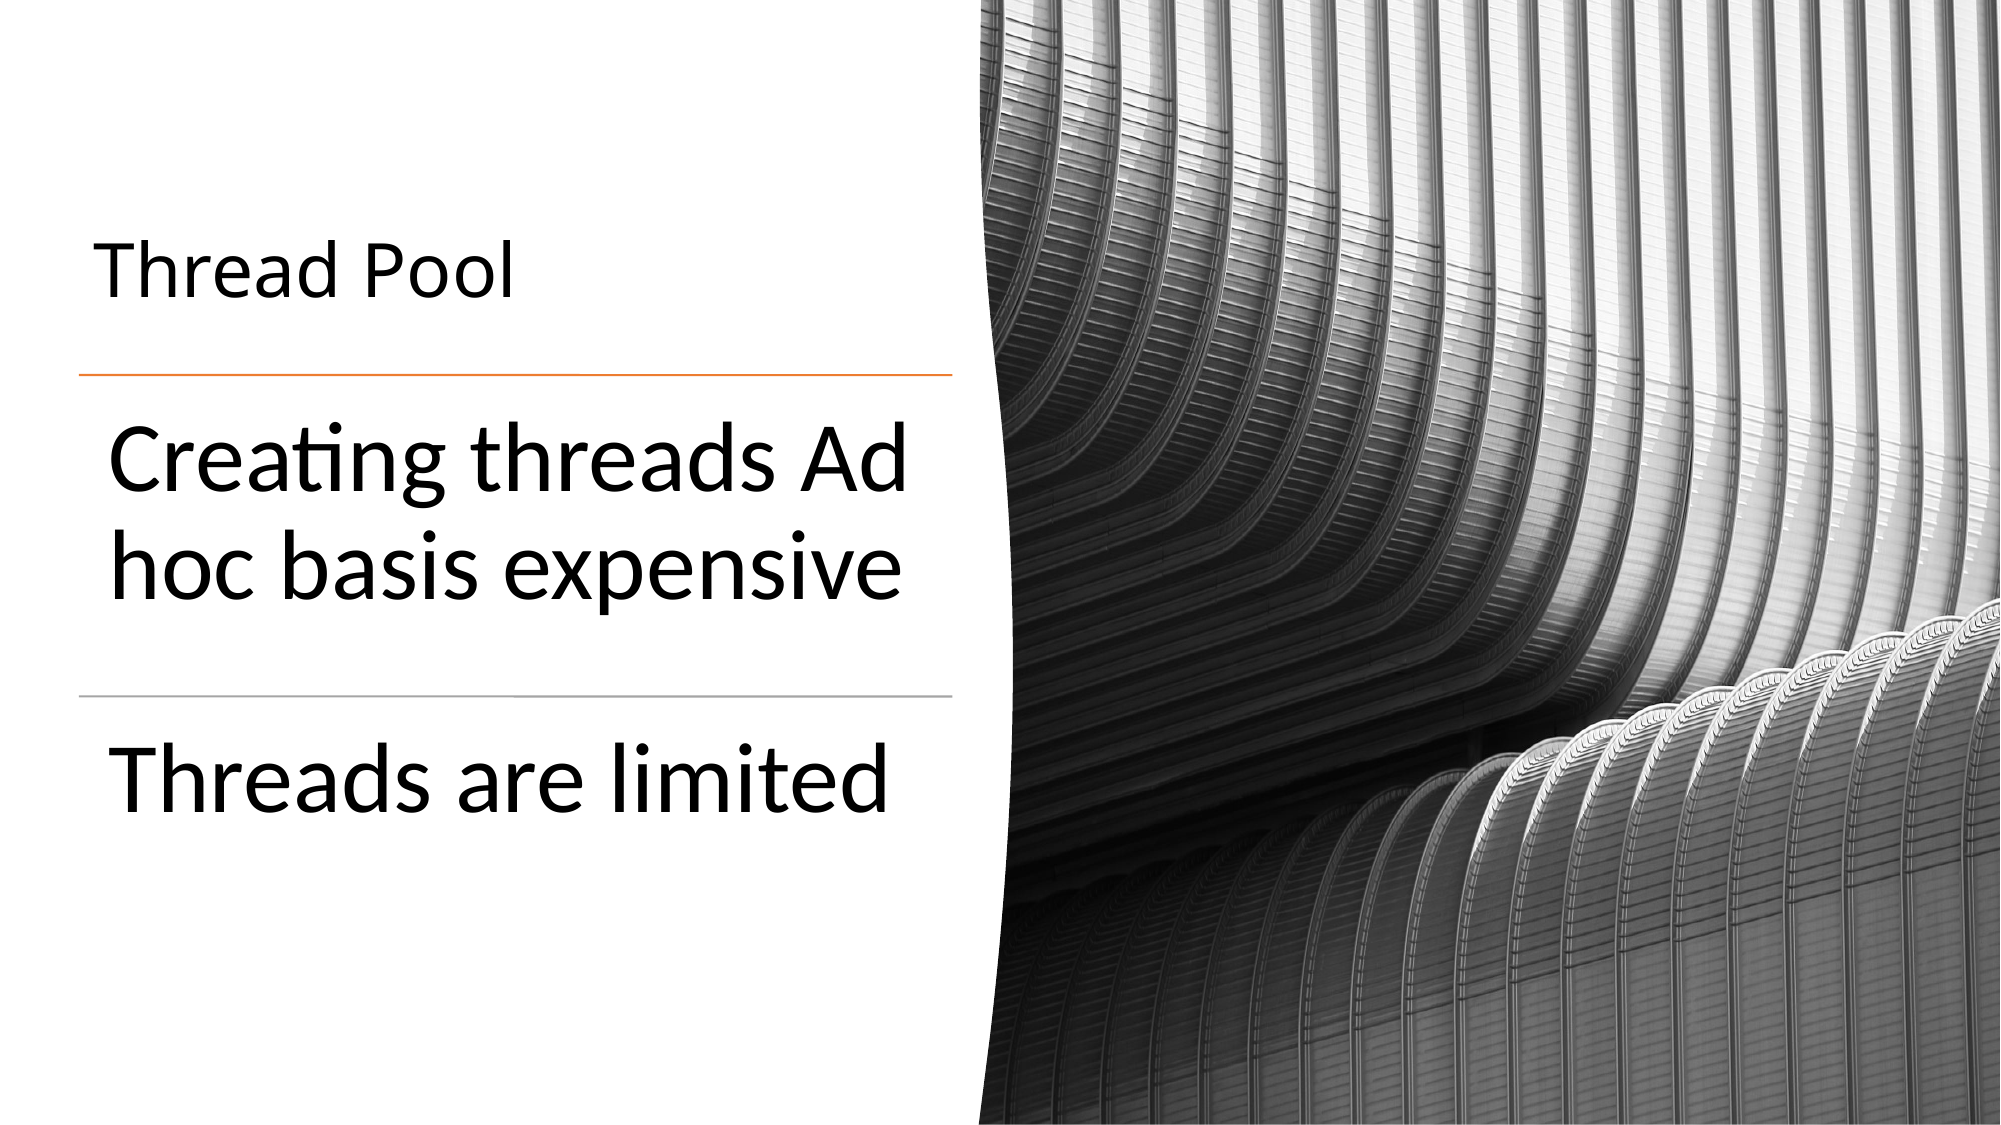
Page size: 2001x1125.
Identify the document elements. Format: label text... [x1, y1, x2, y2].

title Thread Pool [78, 53, 953, 322]
picture [978, 0, 2000, 1125]
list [78, 374, 953, 1018]
